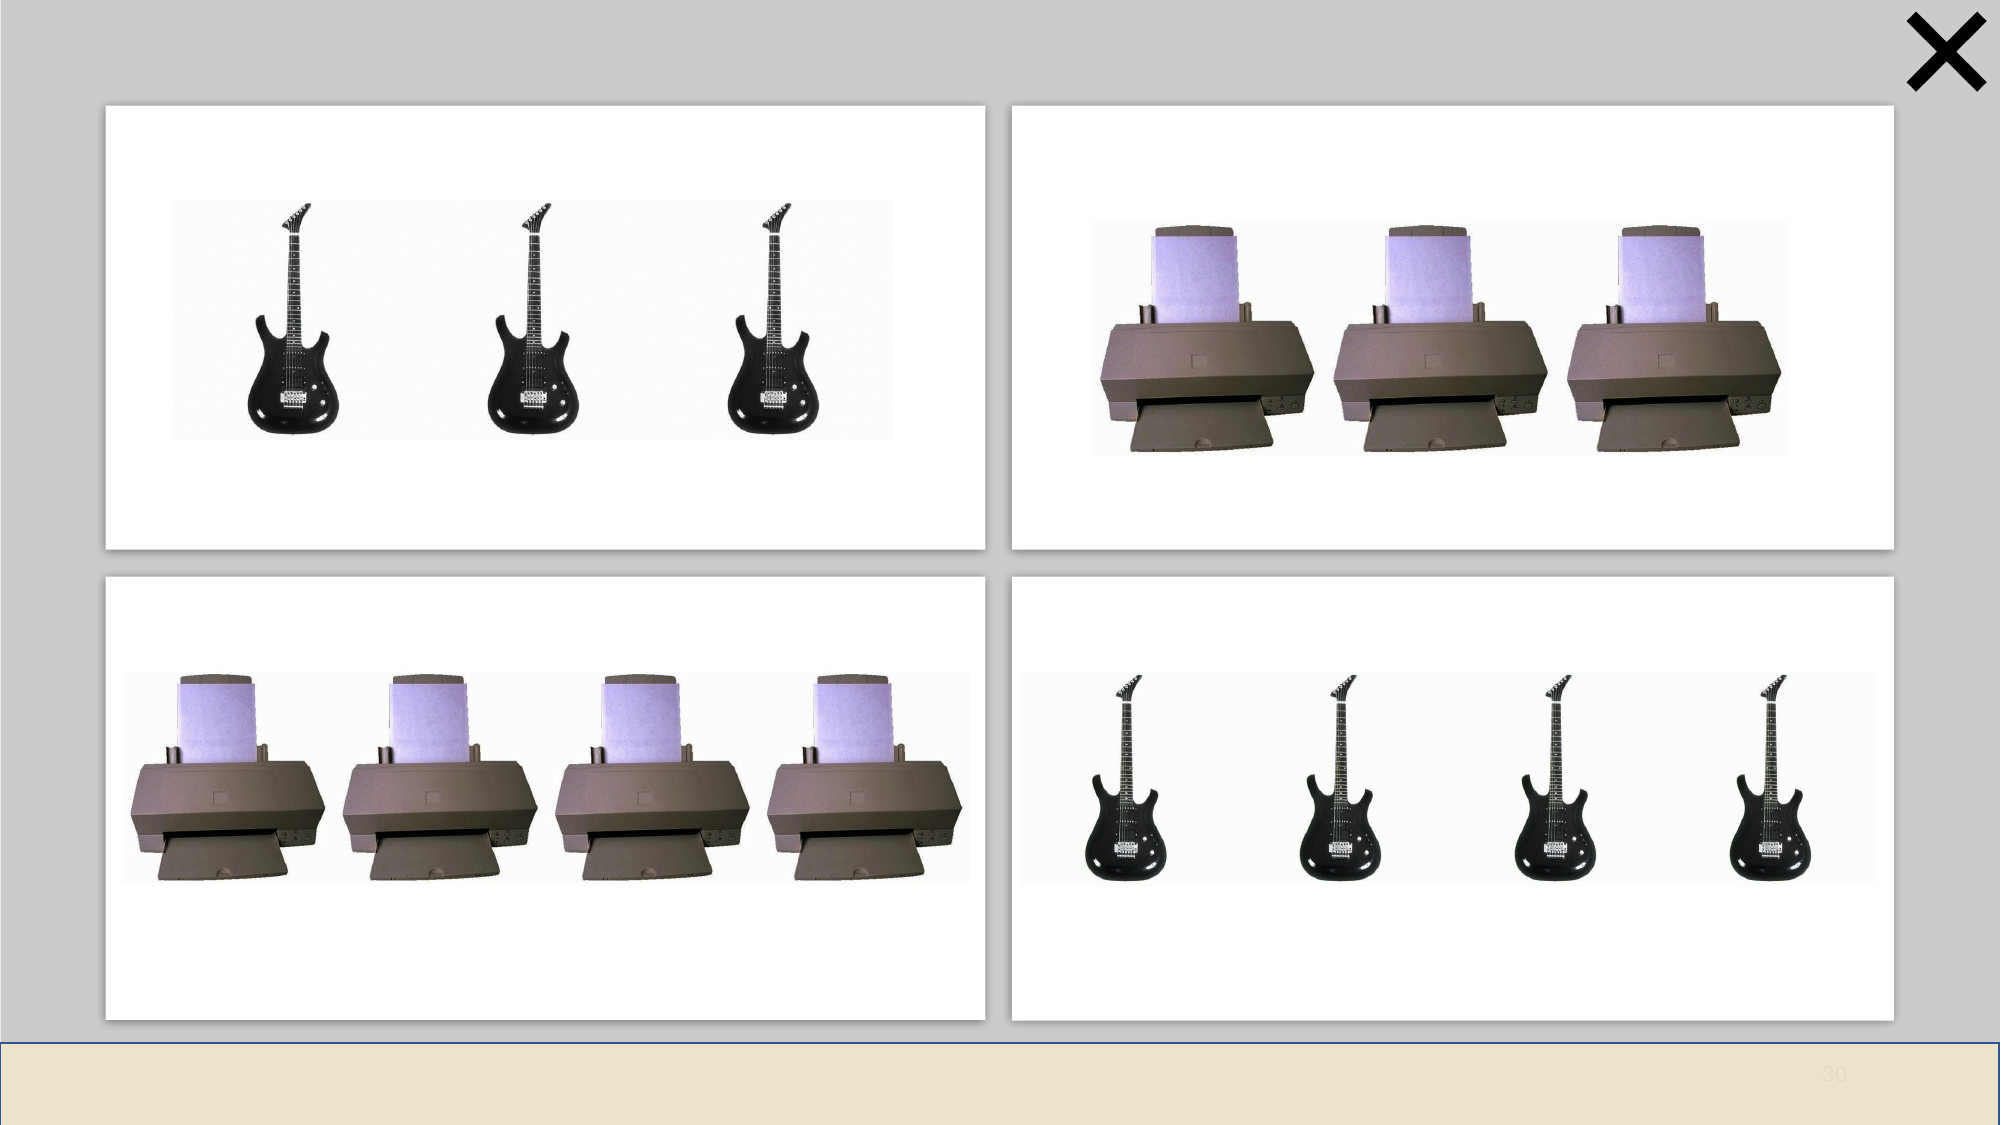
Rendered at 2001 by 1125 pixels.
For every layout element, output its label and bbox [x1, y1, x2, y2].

picture [173, 199, 895, 440]
text_box [104, 104, 986, 551]
text_box [0, 0, 2000, 1042]
picture [1019, 671, 1879, 886]
text_box [104, 576, 986, 1021]
text_box [0, 1042, 2000, 1125]
picture [1892, 0, 2000, 106]
text_box [1011, 576, 1895, 1022]
picture [1090, 222, 1790, 456]
text_box [1011, 104, 1895, 551]
picture [121, 671, 970, 884]
